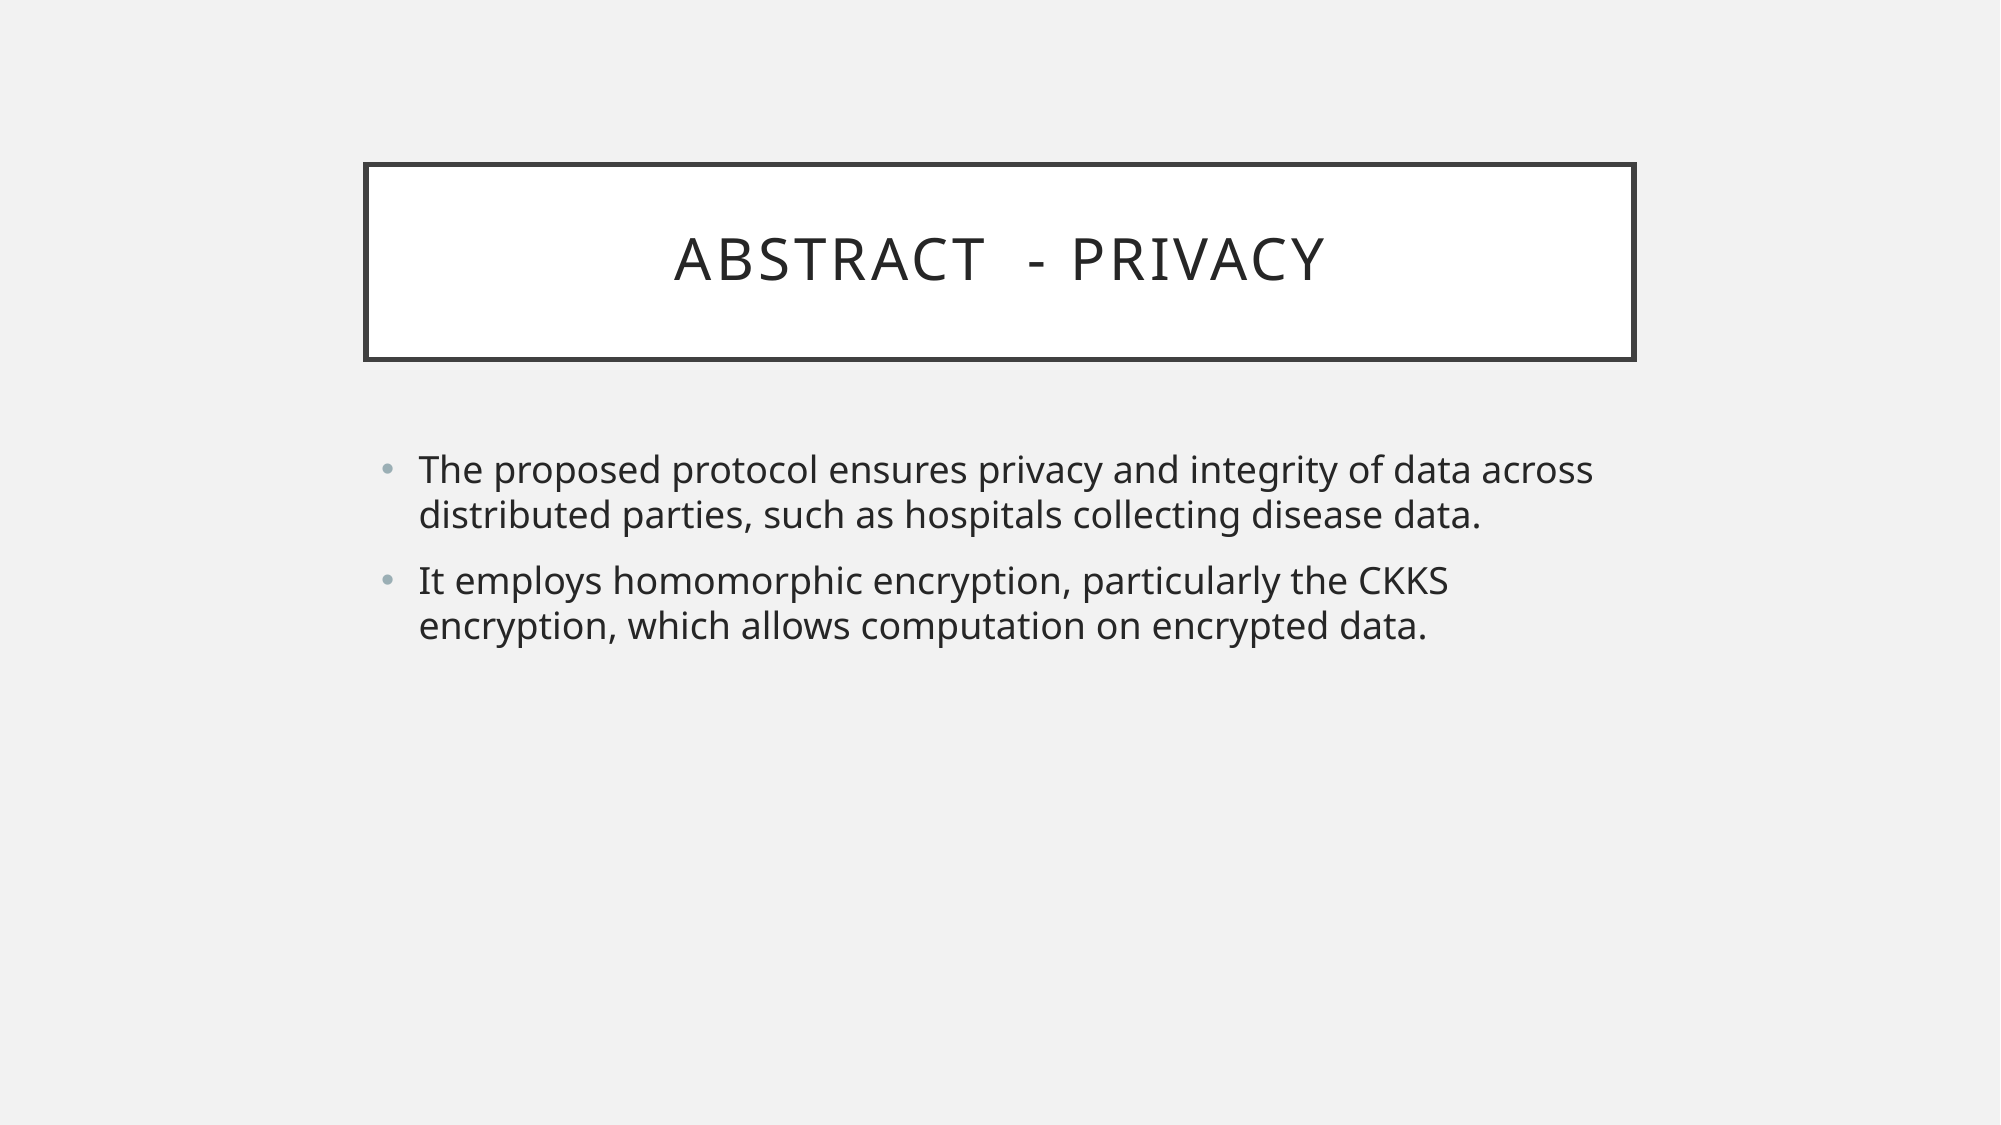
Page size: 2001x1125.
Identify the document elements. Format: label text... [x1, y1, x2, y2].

title Abstract - Privacy [363, 162, 1637, 362]
list The proposed protocol ensures privacy and integrity of data across distributed parties, such as hospitals collecting disease data. It employs homomorphic encryption, particularly the CKKS encryption, which allows computation on encrypted data. [366, 438, 1634, 948]
